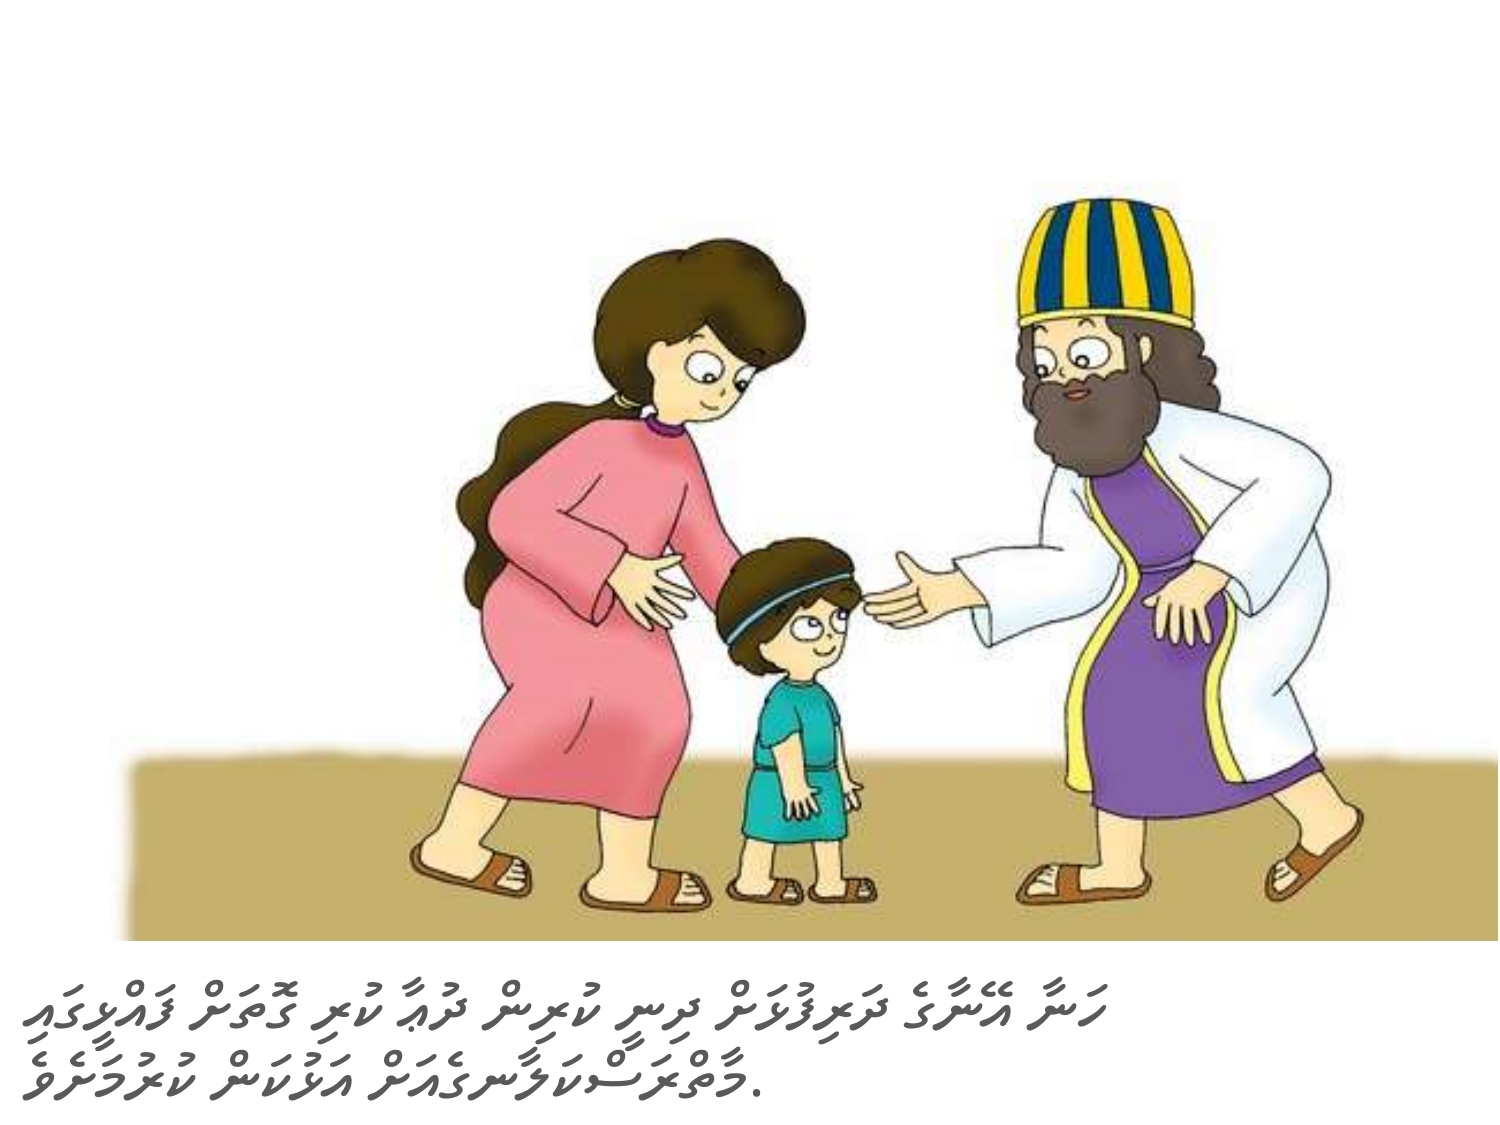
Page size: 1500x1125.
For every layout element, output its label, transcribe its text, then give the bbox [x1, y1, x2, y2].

picture [0, 0, 1498, 941]
text_box ހަނާ އޭނާގެ ދަރިފުޅަށް ދިނީ ކުރިން ދުޢާ ކުރި ގޮތަށް ފައްޅީގައި މާތްރަސްކަލާނގެއަށް އަޅުކަން ކުރުމަށެވެ. [11, 961, 1498, 1116]
